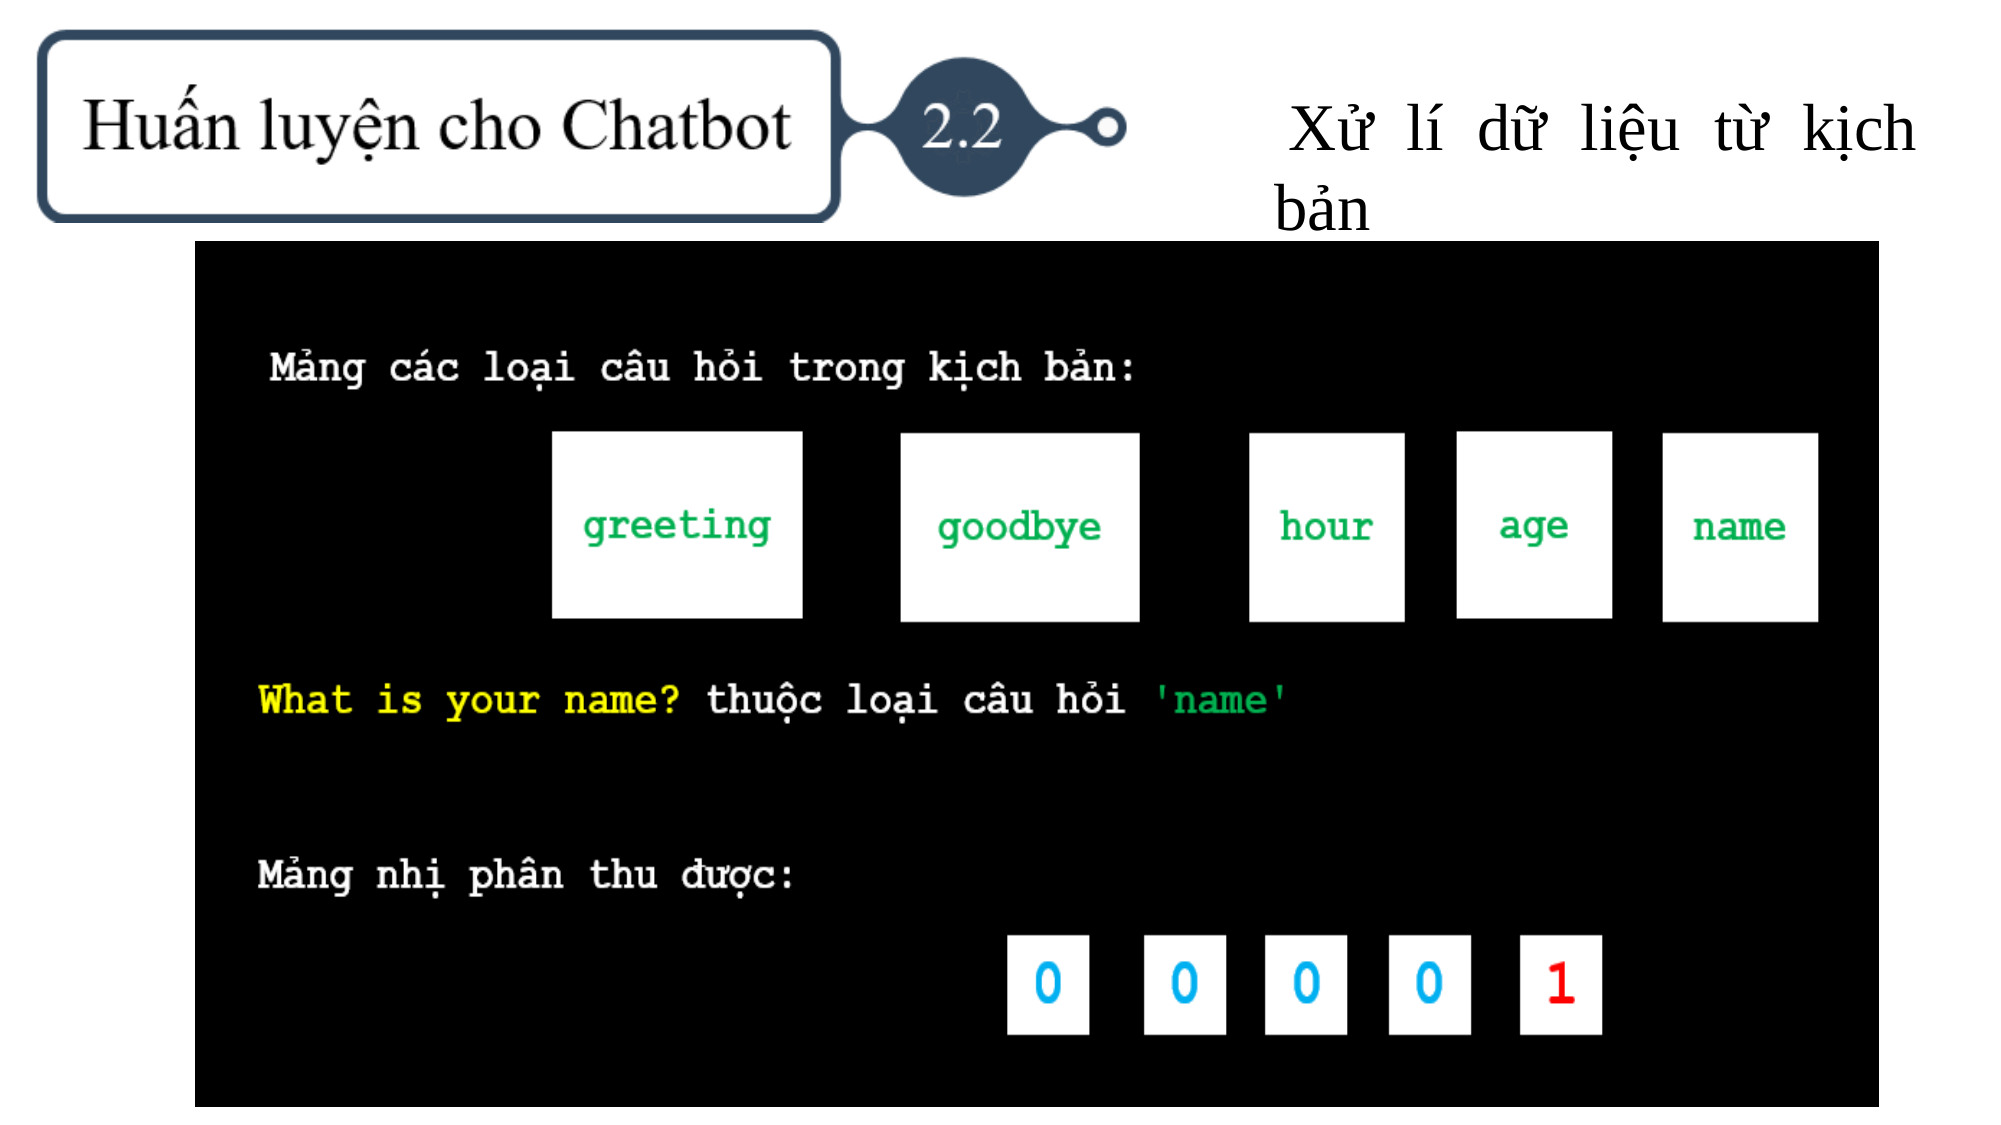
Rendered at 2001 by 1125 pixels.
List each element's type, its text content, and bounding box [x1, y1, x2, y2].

picture [195, 241, 1879, 1107]
picture [34, 25, 1133, 223]
text_box Xử lí dữ liệu từ kịch bản [1244, 76, 1934, 171]
